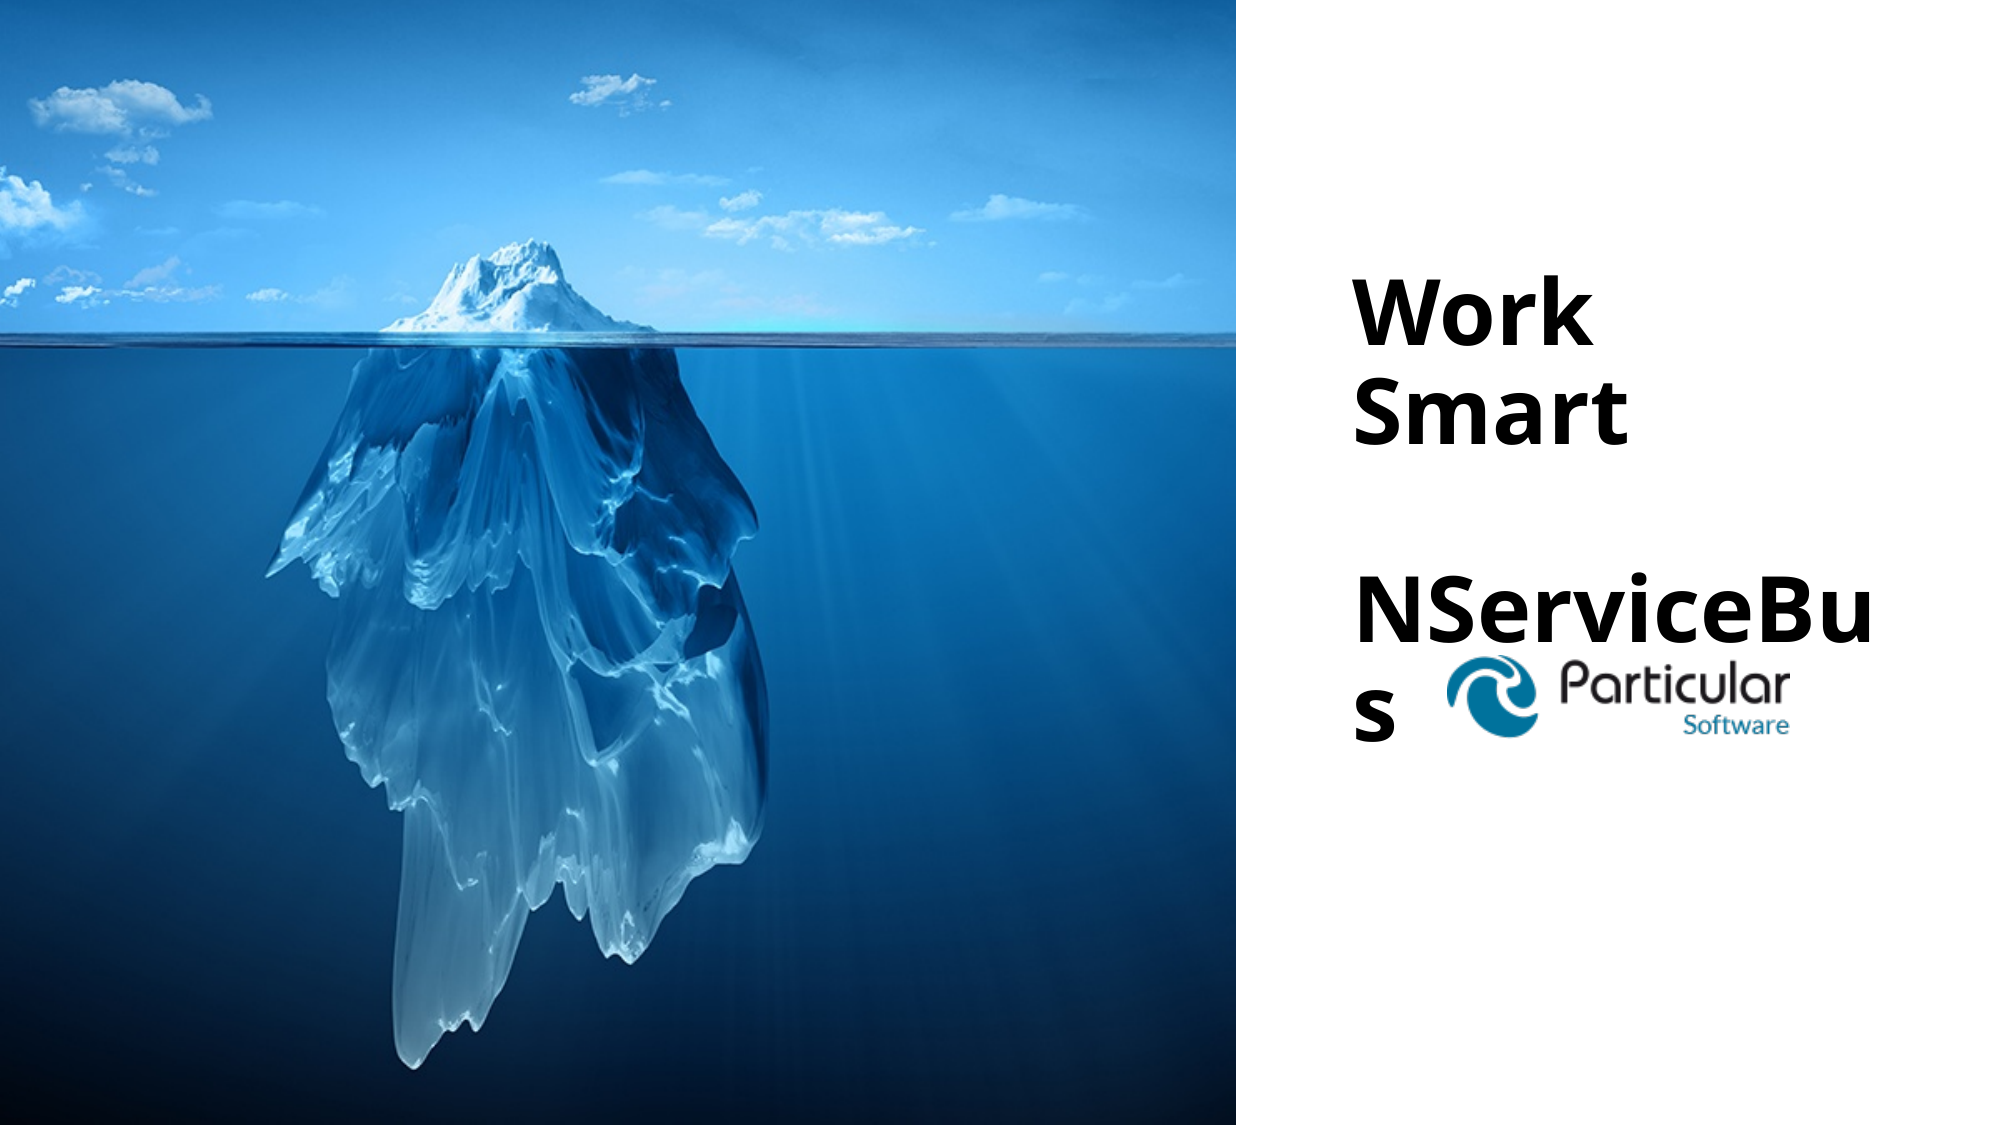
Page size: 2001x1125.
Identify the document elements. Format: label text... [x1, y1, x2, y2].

title Work Smart NServiceBus [1337, 59, 1901, 968]
picture [1447, 655, 1790, 739]
picture [0, 0, 1236, 1125]
